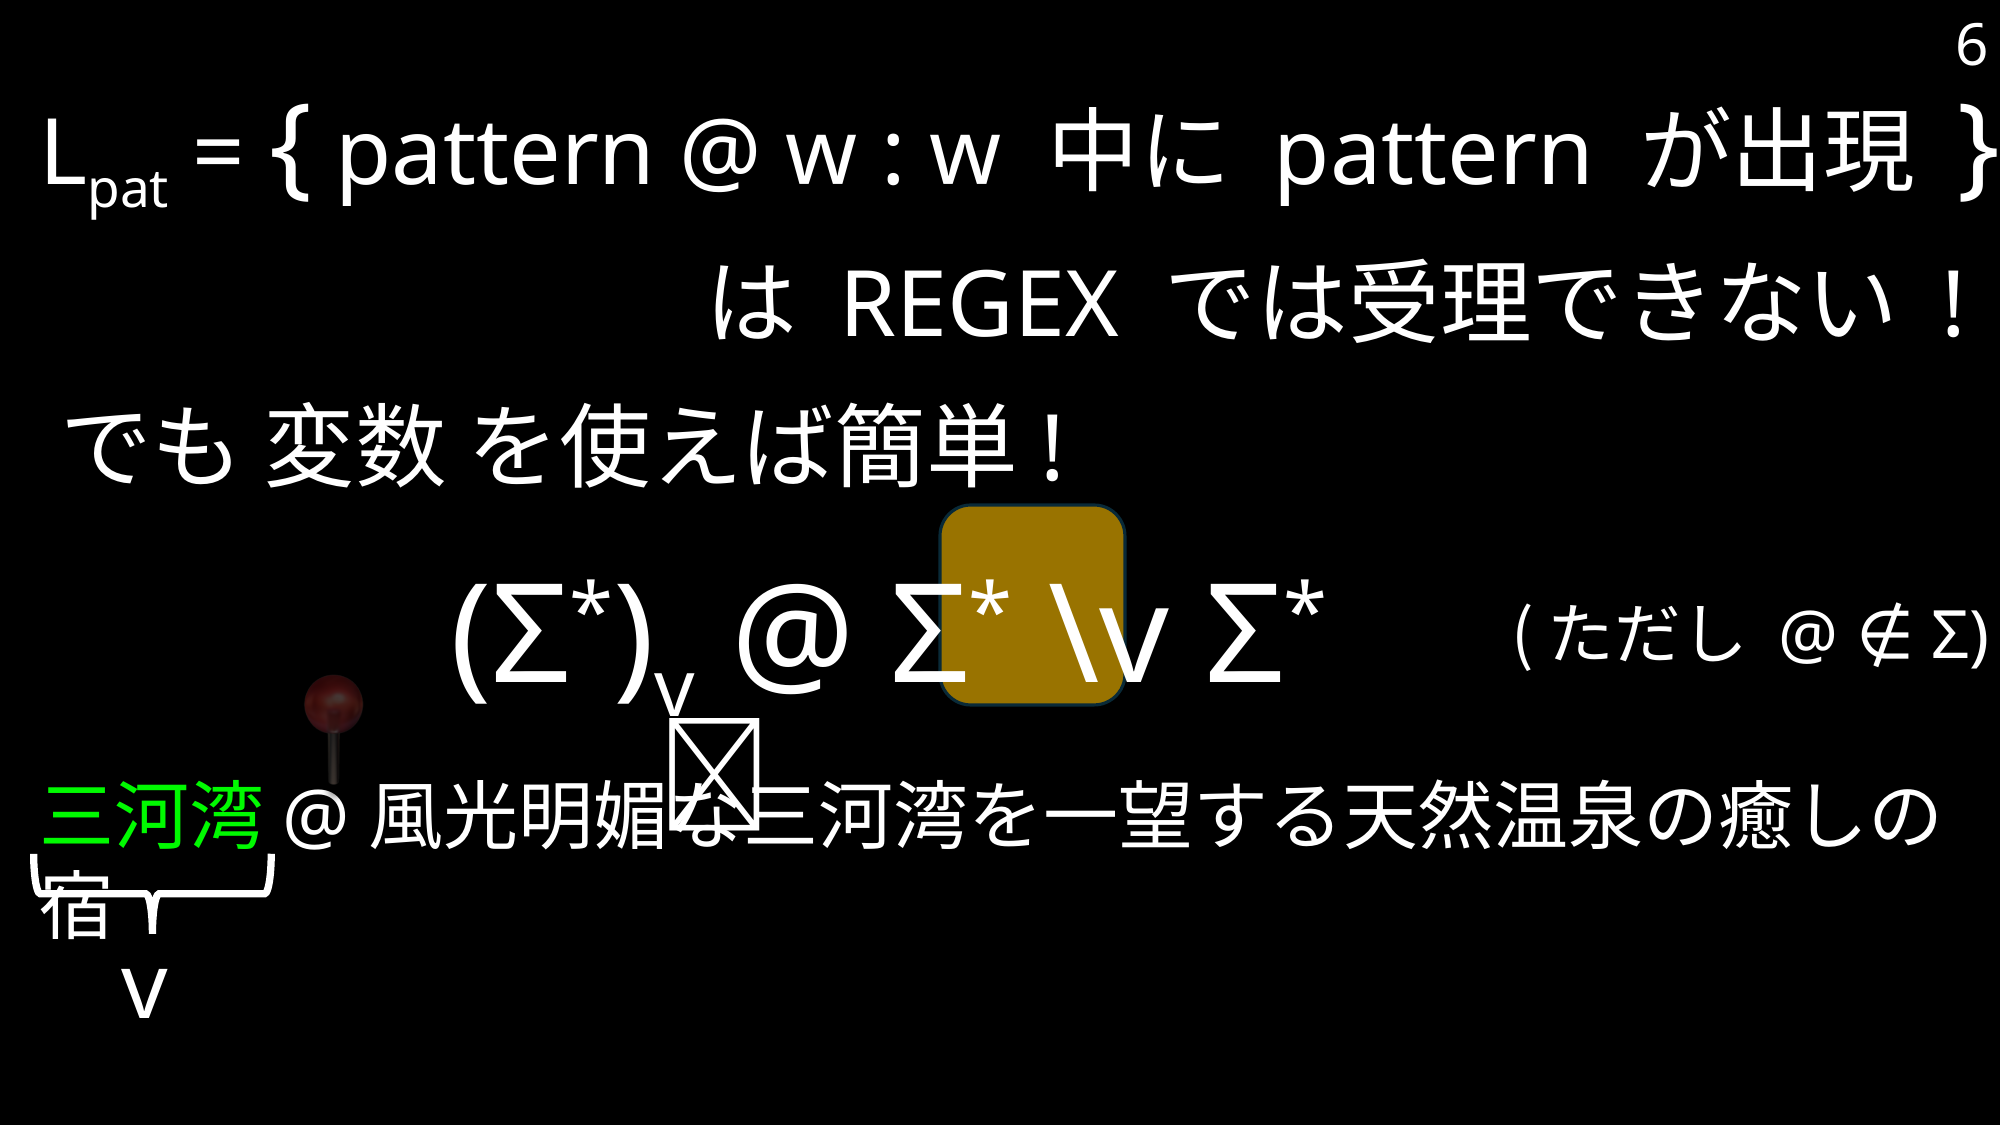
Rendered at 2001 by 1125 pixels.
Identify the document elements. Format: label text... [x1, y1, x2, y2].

text_box Lpat = { pattern @ w : w 中に pattern が出現 } [24, 64, 2000, 226]
text_box 三河湾@風光明媚な三河湾を一望する天然温泉の癒しの宿 [155, 761, 2000, 957]
picture [196, 645, 471, 908]
text_box [32, 853, 192, 919]
text_box 三河湾@風光明媚な三河湾を一望する天然温泉の癒しの宿 [24, 761, 192, 957]
text_box 📍 [643, 697, 786, 848]
title でも 変数 を使えば簡単! [45, 342, 1770, 560]
list (Σ*)v @ Σ* \v Σ* [435, 539, 1538, 728]
text_box 6 [1941, 0, 2000, 85]
text_box v [107, 919, 184, 1045]
text_box (ただし @ ∉ Σ) [1497, 584, 2000, 680]
text_box は REGEX では受理できない ! [690, 237, 1982, 363]
